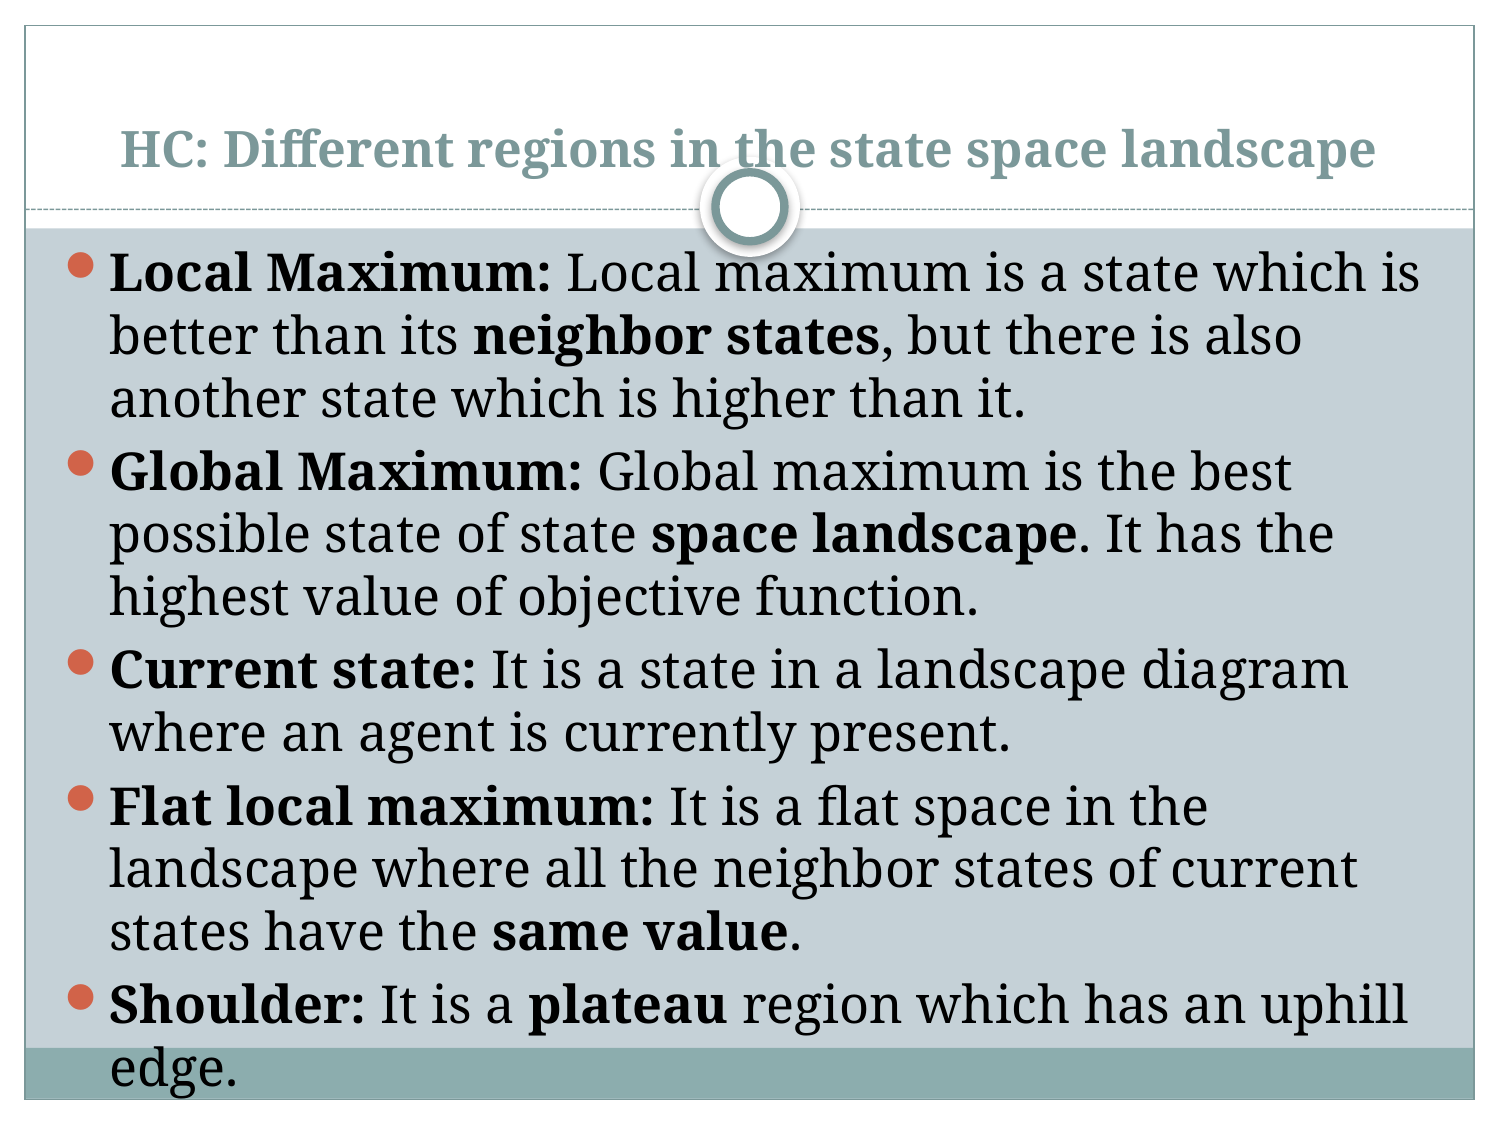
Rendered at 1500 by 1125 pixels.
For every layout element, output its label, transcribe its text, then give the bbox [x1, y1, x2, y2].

title HC: Different regions in the state space landscape [49, 60, 1450, 185]
list Local Maximum: Local maximum is a state which is better than its neighbor states, but there is also another state which is higher than it. Global Maximum: Global maximum is the best possible state of state space landscape. It has the highest value of objective function. Current state: It is a state in a landscape diagram where an agent is currently present. Flat local maximum: It is a flat space in the landscape where all the neighbor states of current states have the same value. Shoulder: It is a plateau region which has an uphill edge. [49, 231, 1459, 1106]
